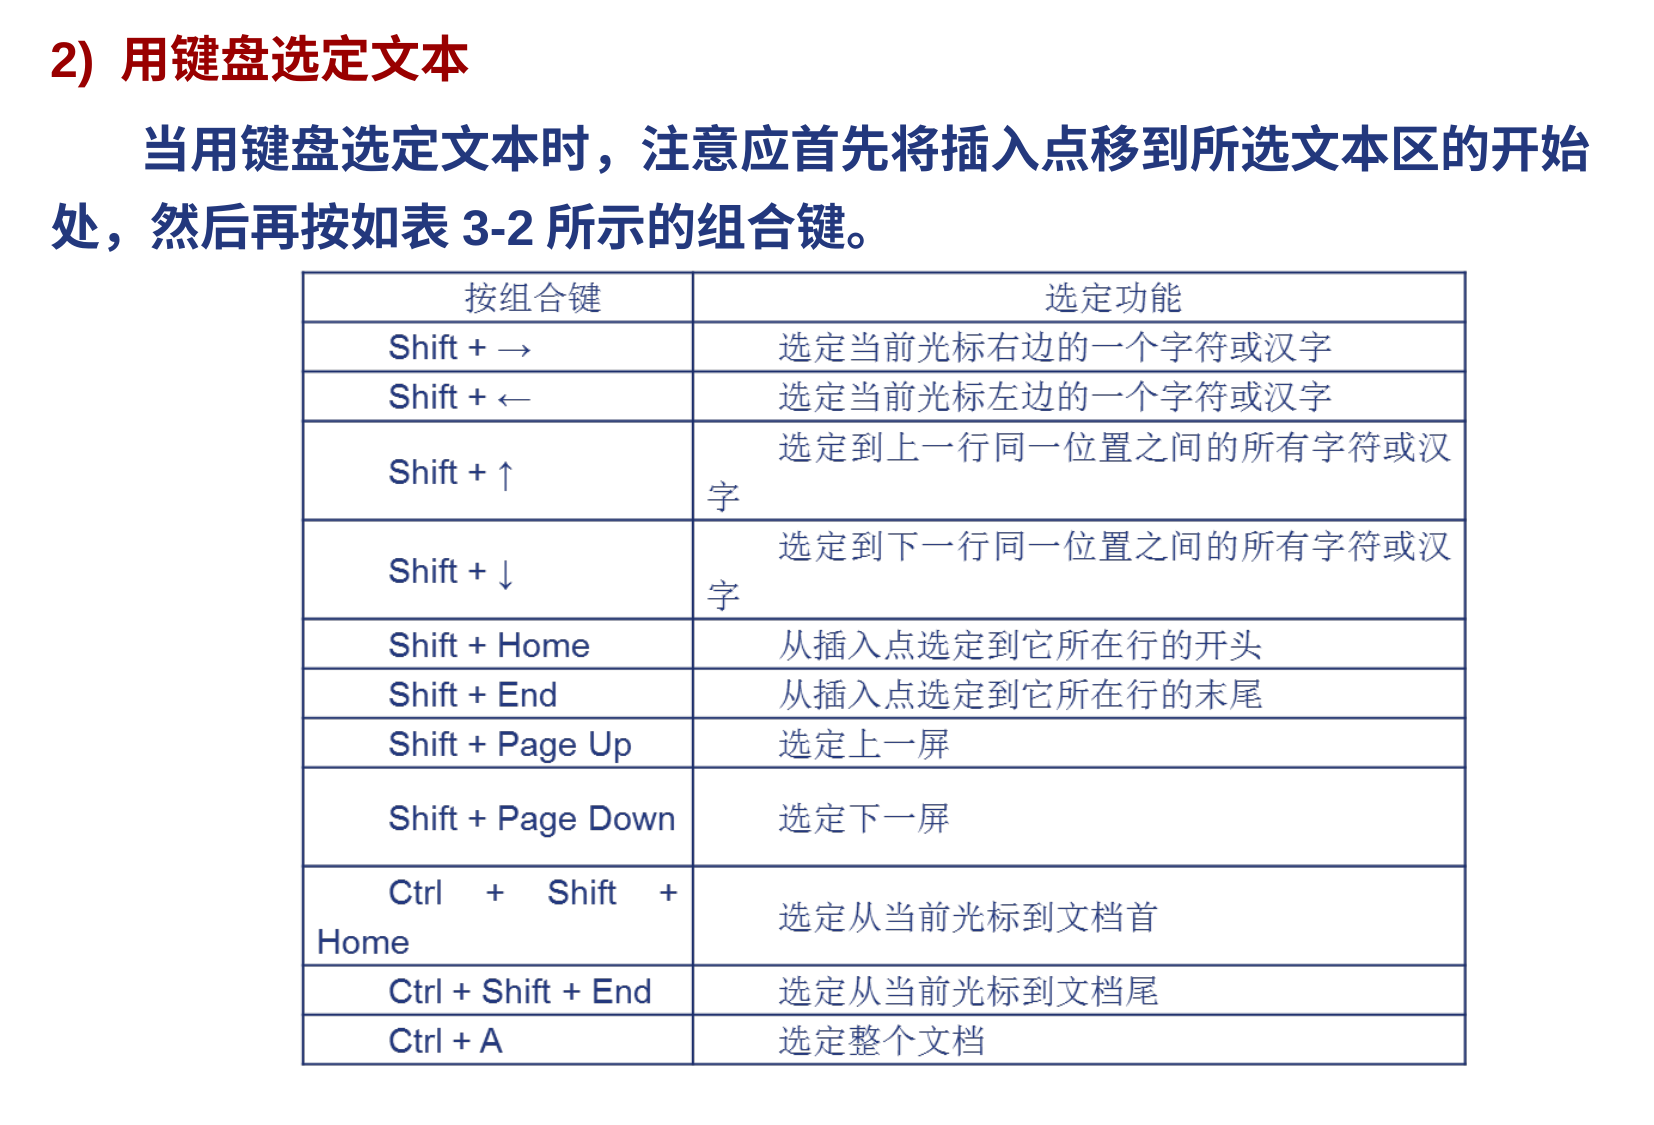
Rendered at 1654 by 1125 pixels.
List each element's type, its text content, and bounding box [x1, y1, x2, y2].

text_box 2) 用键盘选定文本 当用键盘选定文本时，注意应首先将插入点移到所选文本区的开始处，然后再按如表3-2所示的组合键。 [35, 1, 1630, 263]
picture [294, 265, 1474, 1081]
